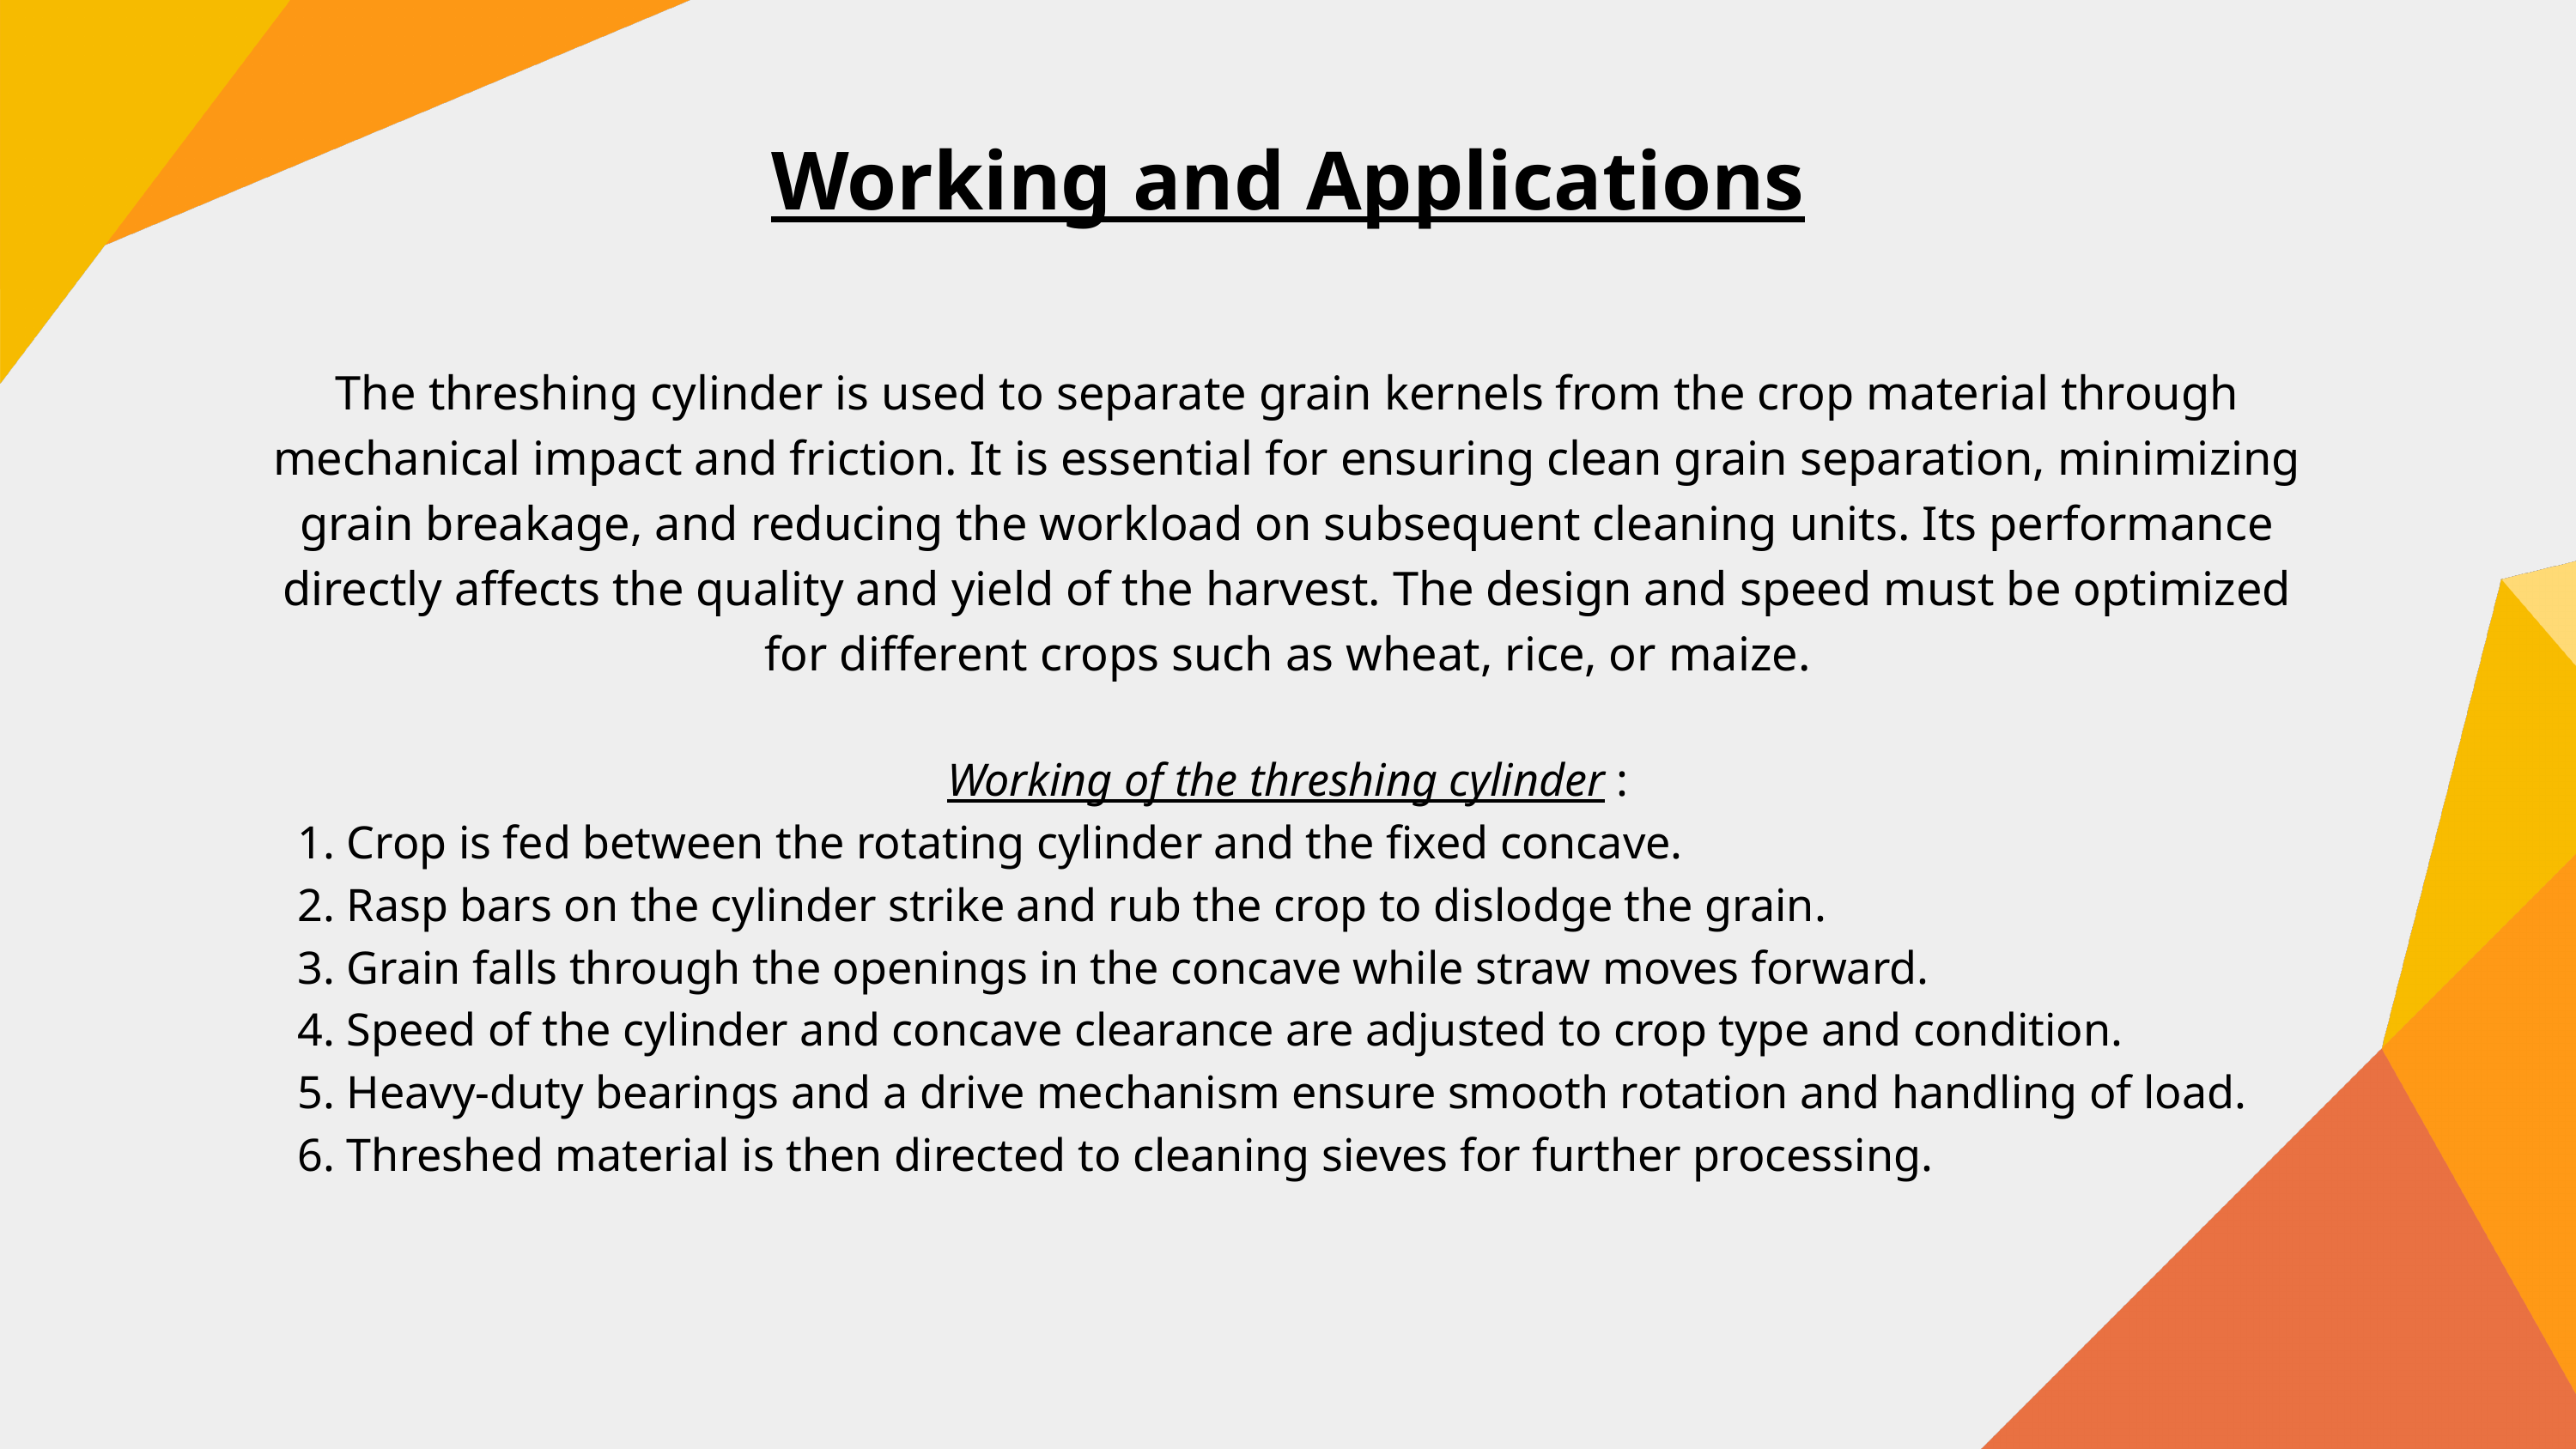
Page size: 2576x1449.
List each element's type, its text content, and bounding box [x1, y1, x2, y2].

text_box Working and Applications [600, 113, 1976, 227]
text_box [0, 0, 692, 384]
text_box [1883, 540, 2576, 1449]
text_box The threshing cylinder is used to separate grain kernels from the crop material through mechanical impact and friction. It is essential for ensuring clean grain separation, minimizing grain breakage, and reducing the workload on subsequent cleaning units. Its performance directly affects the quality and yield of the harvest. The design and speed must be optimized for different crops such as wheat, rice, or maize. Working of the threshing cylinder : Crop is fed between the rotating cylinder and the fixed concave. Rasp bars on the cylinder strike and rub the crop to dislodge the grain. Grain falls through the openings in the concave while straw moves forward. Speed of the cylinder and concave clearance are adjusted to crop type and condition. Heavy-duty bearings and a drive mechanism ensure smooth rotation and handling of load. Threshed material is then directed to cleaning sieves for further processing. [259, 354, 2317, 1244]
